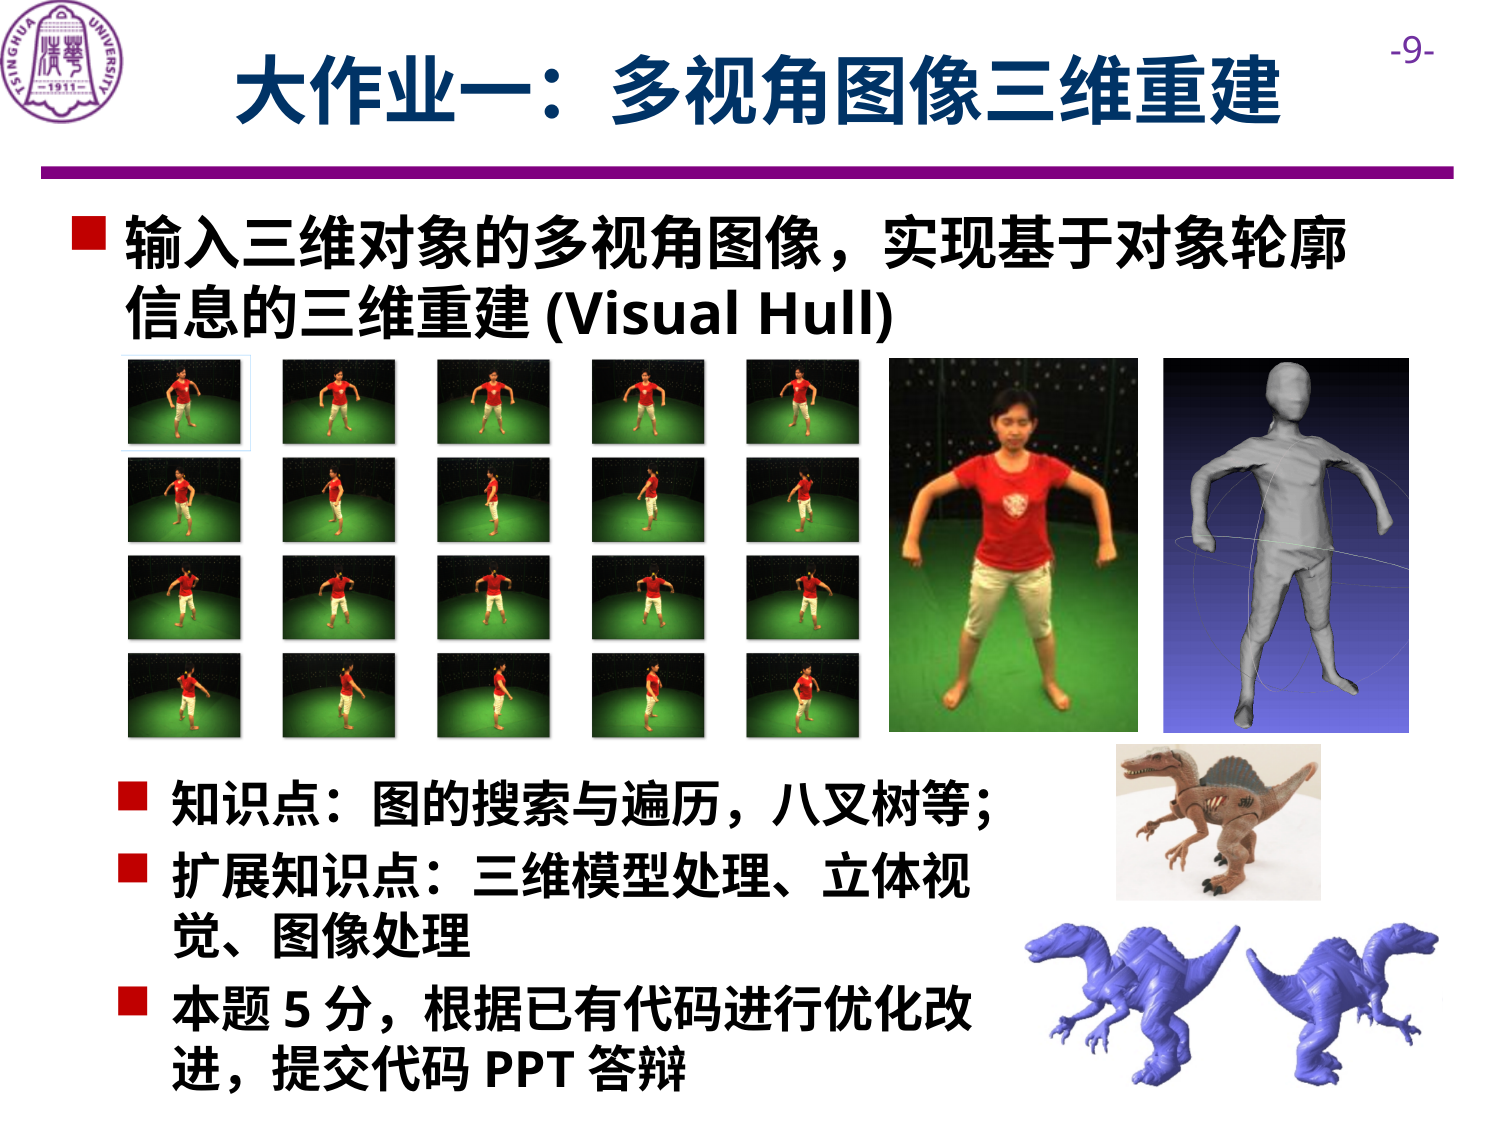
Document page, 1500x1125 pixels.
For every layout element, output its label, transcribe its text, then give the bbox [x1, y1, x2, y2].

title 大作业一：多视角图像三维重建 [135, 13, 1383, 165]
text_box 输入三维对象的多视角图像，实现基于对象轮廓信息的三维重建(Visual Hull) [53, 198, 1393, 354]
text_box 知识点：图的搜索与遍历，八叉树等； 扩展知识点：三维模型处理、立体视觉、图像处理 本题5分，根据已有代码进行优化改进，提交代码PPT答辩 [100, 765, 1010, 1105]
picture [1163, 358, 1410, 734]
picture [121, 352, 864, 742]
picture [0, 0, 124, 124]
picture [1115, 744, 1322, 901]
picture [1021, 912, 1443, 1091]
picture [888, 358, 1138, 733]
